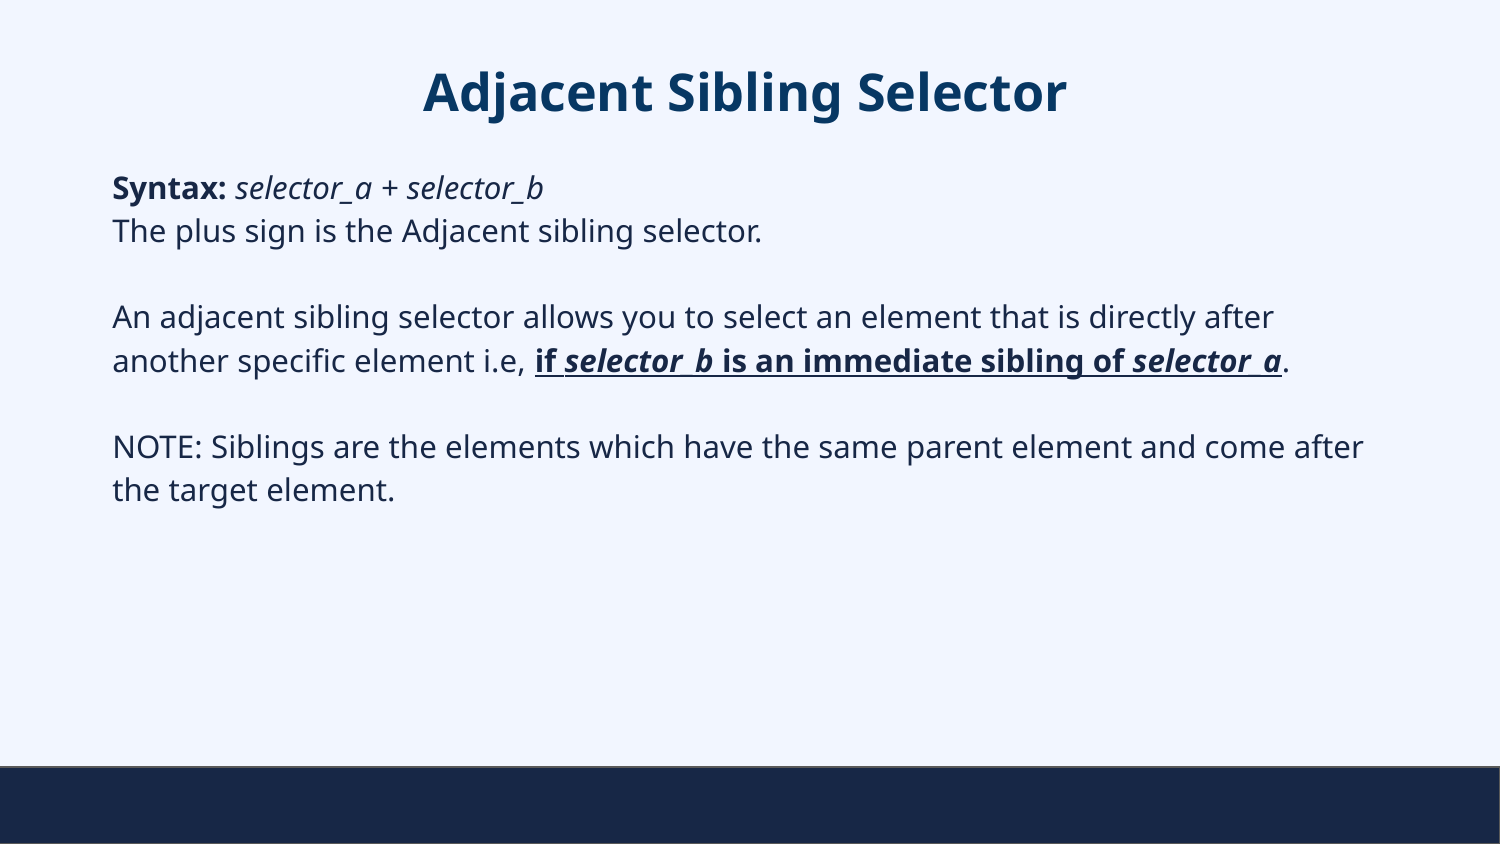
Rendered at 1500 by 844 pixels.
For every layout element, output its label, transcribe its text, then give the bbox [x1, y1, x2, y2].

text_box Syntax: selector_a + selector_b The plus sign is the Adjacent sibling selector. An adjacent sibling selector allows you to select an element that is directly after another specific element i.e, if selector_b is an immediate sibling of selector_a. NOTE: Siblings are the elements which have the same parent element and come after the target element. [97, 147, 1397, 711]
title Adjacent Sibling Selector [29, 35, 1462, 148]
text_box [0, 767, 1500, 844]
